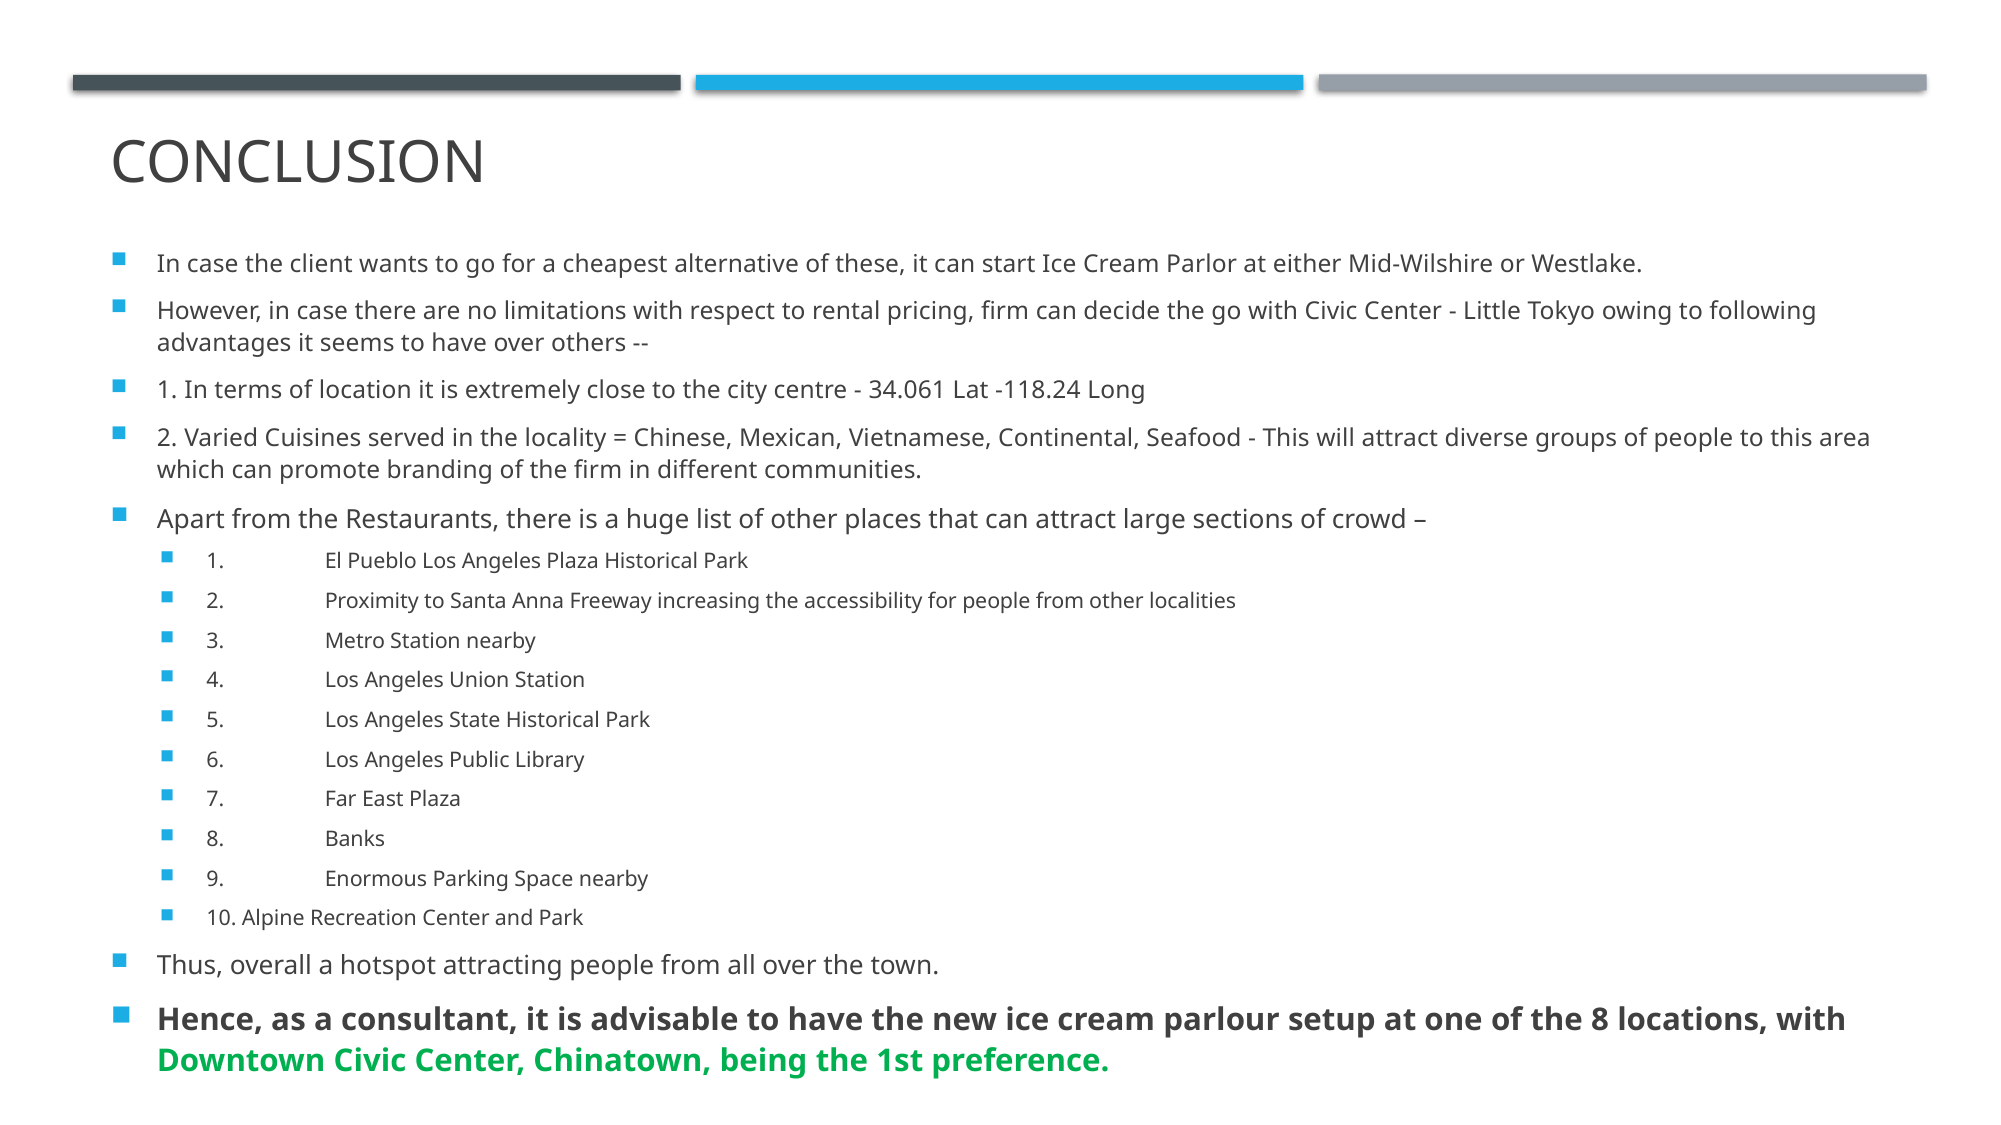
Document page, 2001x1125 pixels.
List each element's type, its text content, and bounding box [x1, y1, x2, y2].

title Conclusion [95, 115, 1905, 202]
list In case the client wants to go for a cheapest alternative of these, it can start Ice Cream Parlor at either Mid-Wilshire or Westlake. However, in case there are no limitations with respect to rental pricing, firm can decide the go with Civic Center - Little Tokyo owing to following advantages it seems to have over others -- 1. In terms of location it is extremely close to the city centre - 34.061 Lat -118.24 Long 2. Varied Cuisines served in the locality = Chinese, Mexican, Vietnamese, Continental, Seafood - This will attract diverse groups of people to this area which can promote branding of the firm in different communities. Apart from the Restaurants, there is a huge list of other places that can attract large sections of crowd – 1. El Pueblo Los Angeles Plaza Historical Park 2. Proximity to Santa Anna Freeway increasing the accessibility for people from other localities 3. Metro Station nearby 4. Los Angeles Union Station 5. Los Angeles State Historical Park 6. Los Angeles Public Library 7. Far East Plaza 8. Banks 9. Enormous Parking Space nearby 10. Alpine Recreation Center and Park Thus, overall a hotspot attracting people from all over the town. Hence, as a consultant, it is advisable to have the new ice cream parlour setup at one of the 8 locations, with Downtown Civic Center, Chinatown, being the 1st preference. [95, 236, 1905, 1087]
